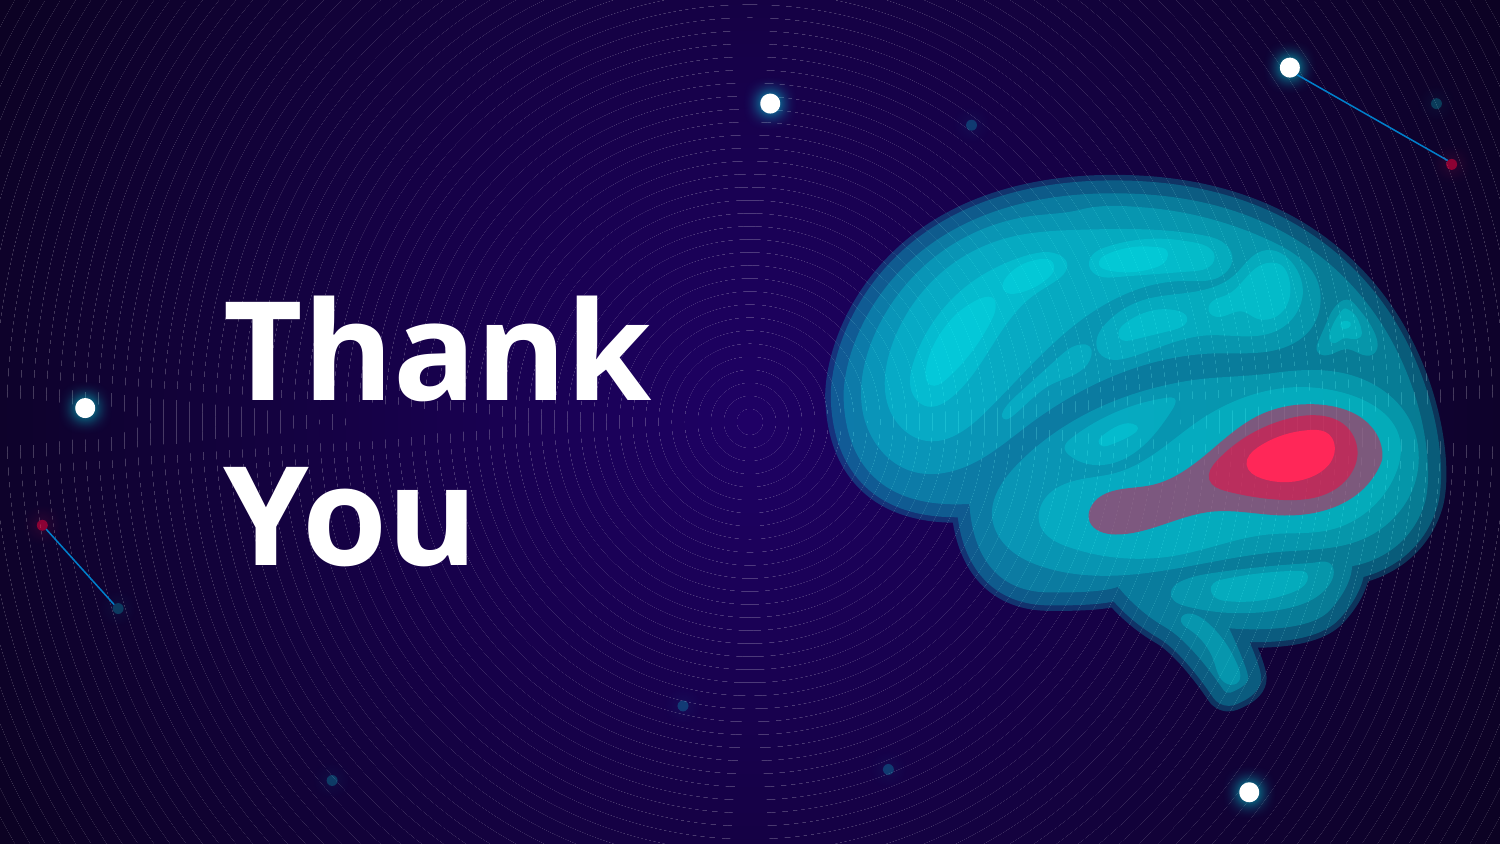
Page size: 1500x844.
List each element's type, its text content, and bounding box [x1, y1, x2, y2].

text_box [1430, 98, 1443, 110]
text_box [760, 93, 781, 114]
text_box [966, 119, 978, 131]
text_box [677, 700, 689, 712]
text_box Thank You [209, 301, 819, 609]
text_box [824, 174, 1455, 712]
